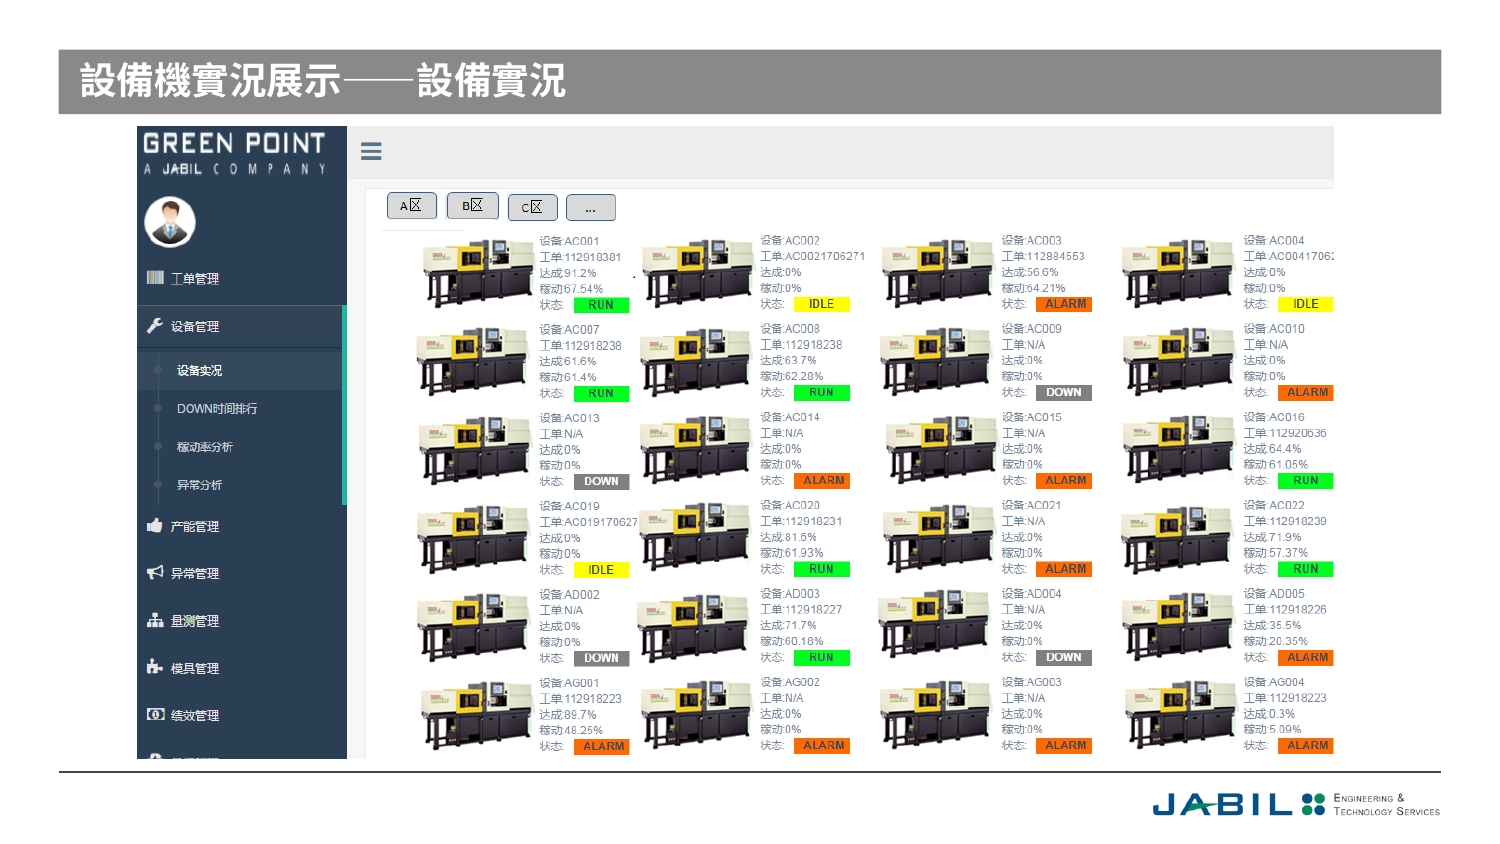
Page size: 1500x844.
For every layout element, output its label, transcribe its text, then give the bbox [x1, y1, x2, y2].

picture [136, 125, 1334, 760]
title 設備機實況展示——設備實況 [58, 49, 1442, 115]
picture [1150, 791, 1442, 816]
